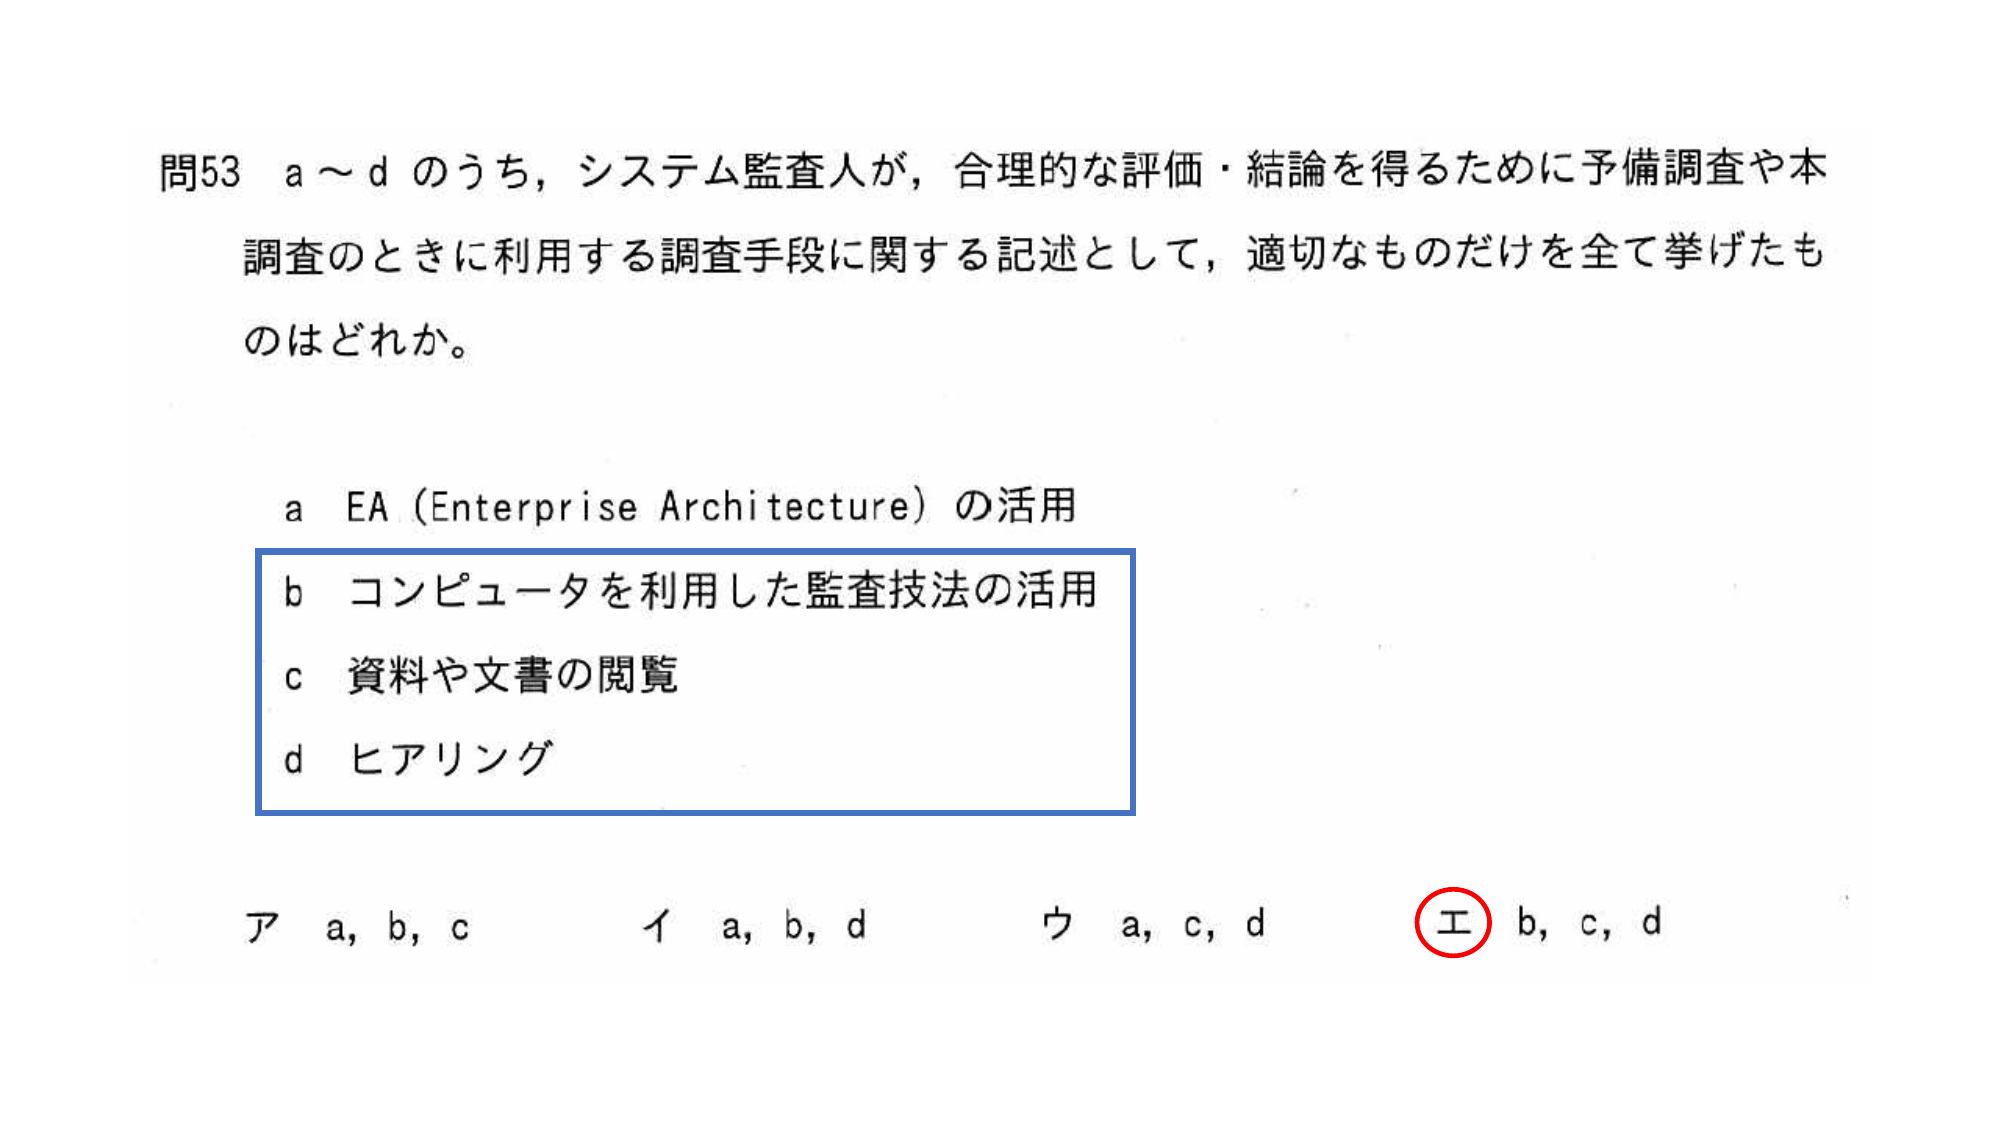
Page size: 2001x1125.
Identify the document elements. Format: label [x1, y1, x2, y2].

picture [127, 126, 1873, 985]
